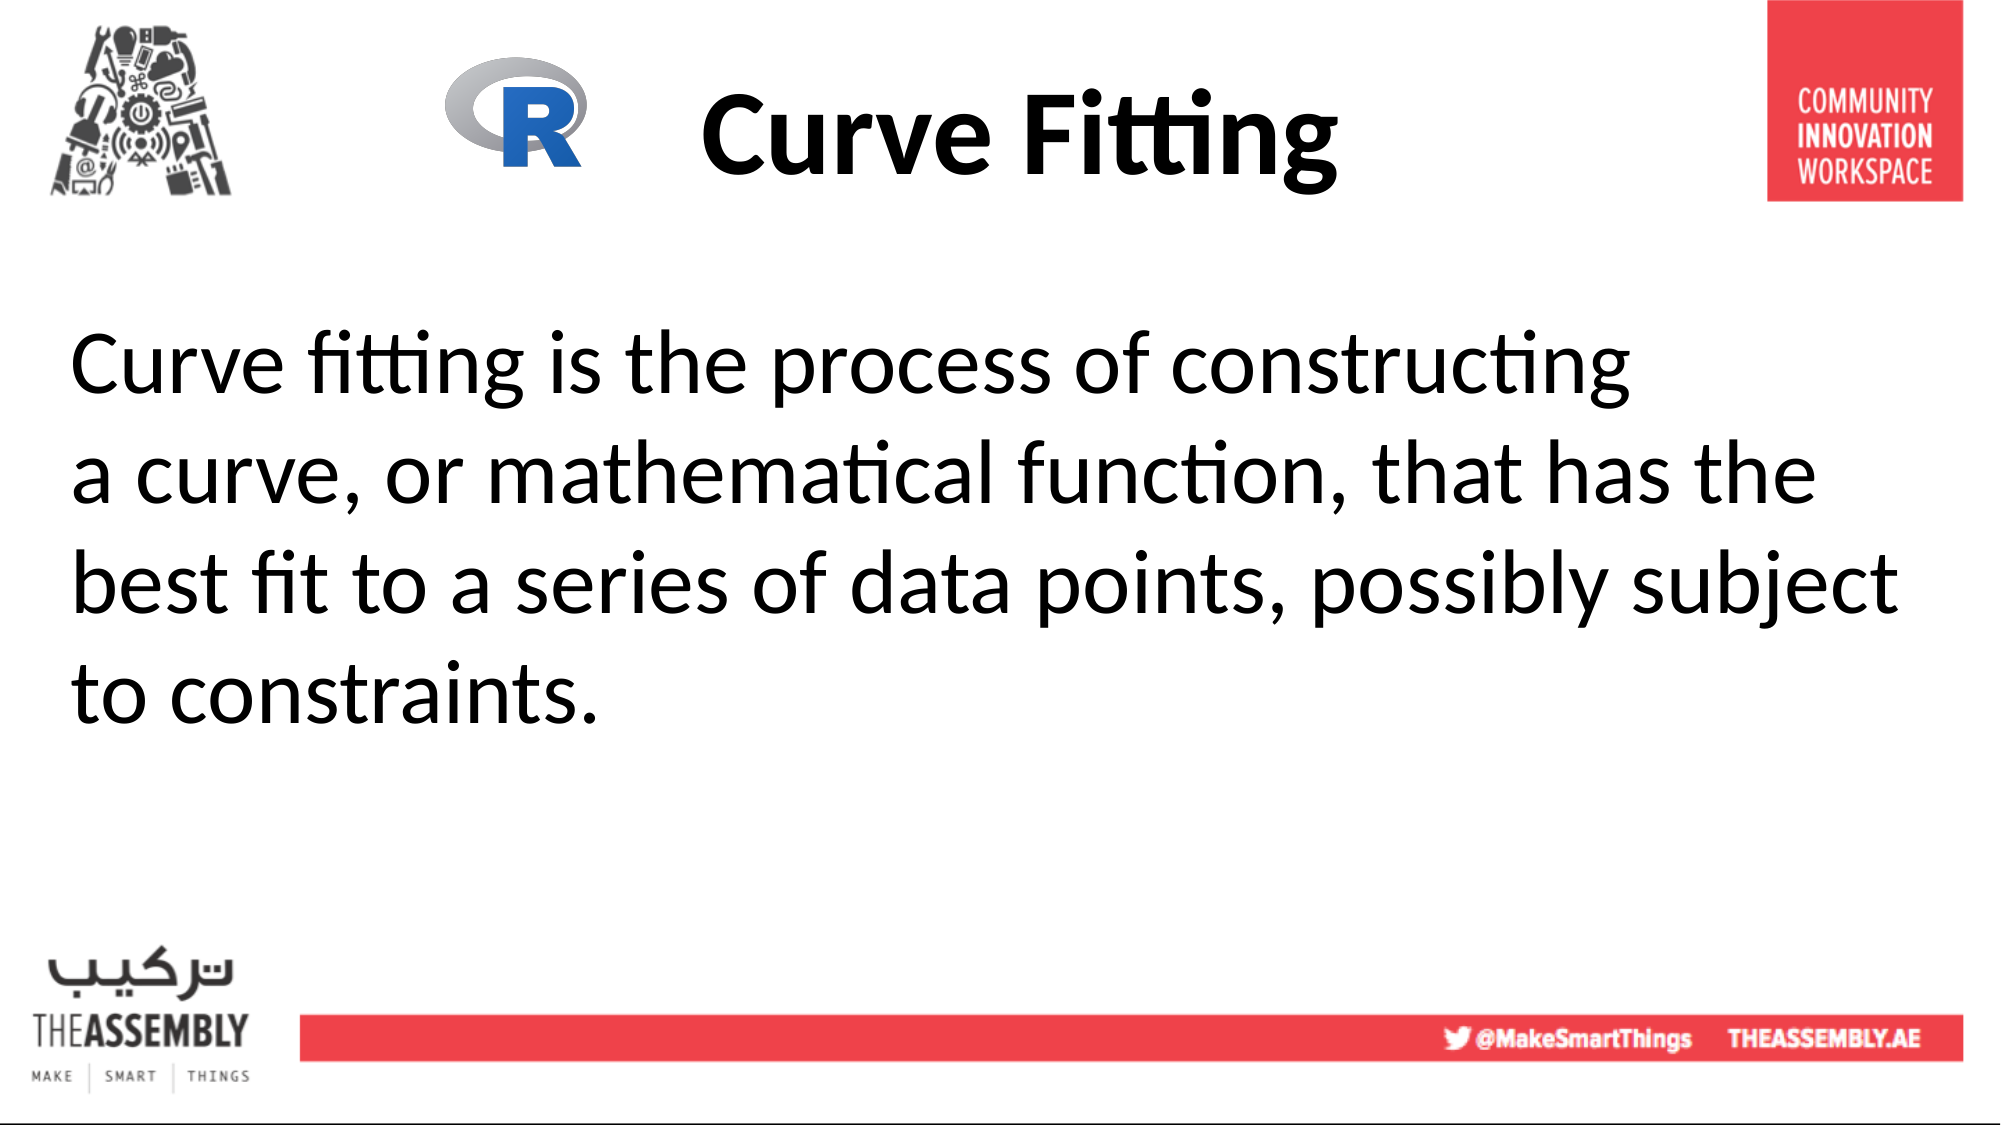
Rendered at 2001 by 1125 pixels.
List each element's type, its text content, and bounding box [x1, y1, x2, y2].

picture [0, 0, 2001, 1125]
text_box Curve Fitting [342, 50, 1701, 202]
text_box Curve fitting is the process of constructing a curve, or mathematical function, that has the best fit to a series of data points, possibly subject to constraints. [56, 294, 1944, 749]
